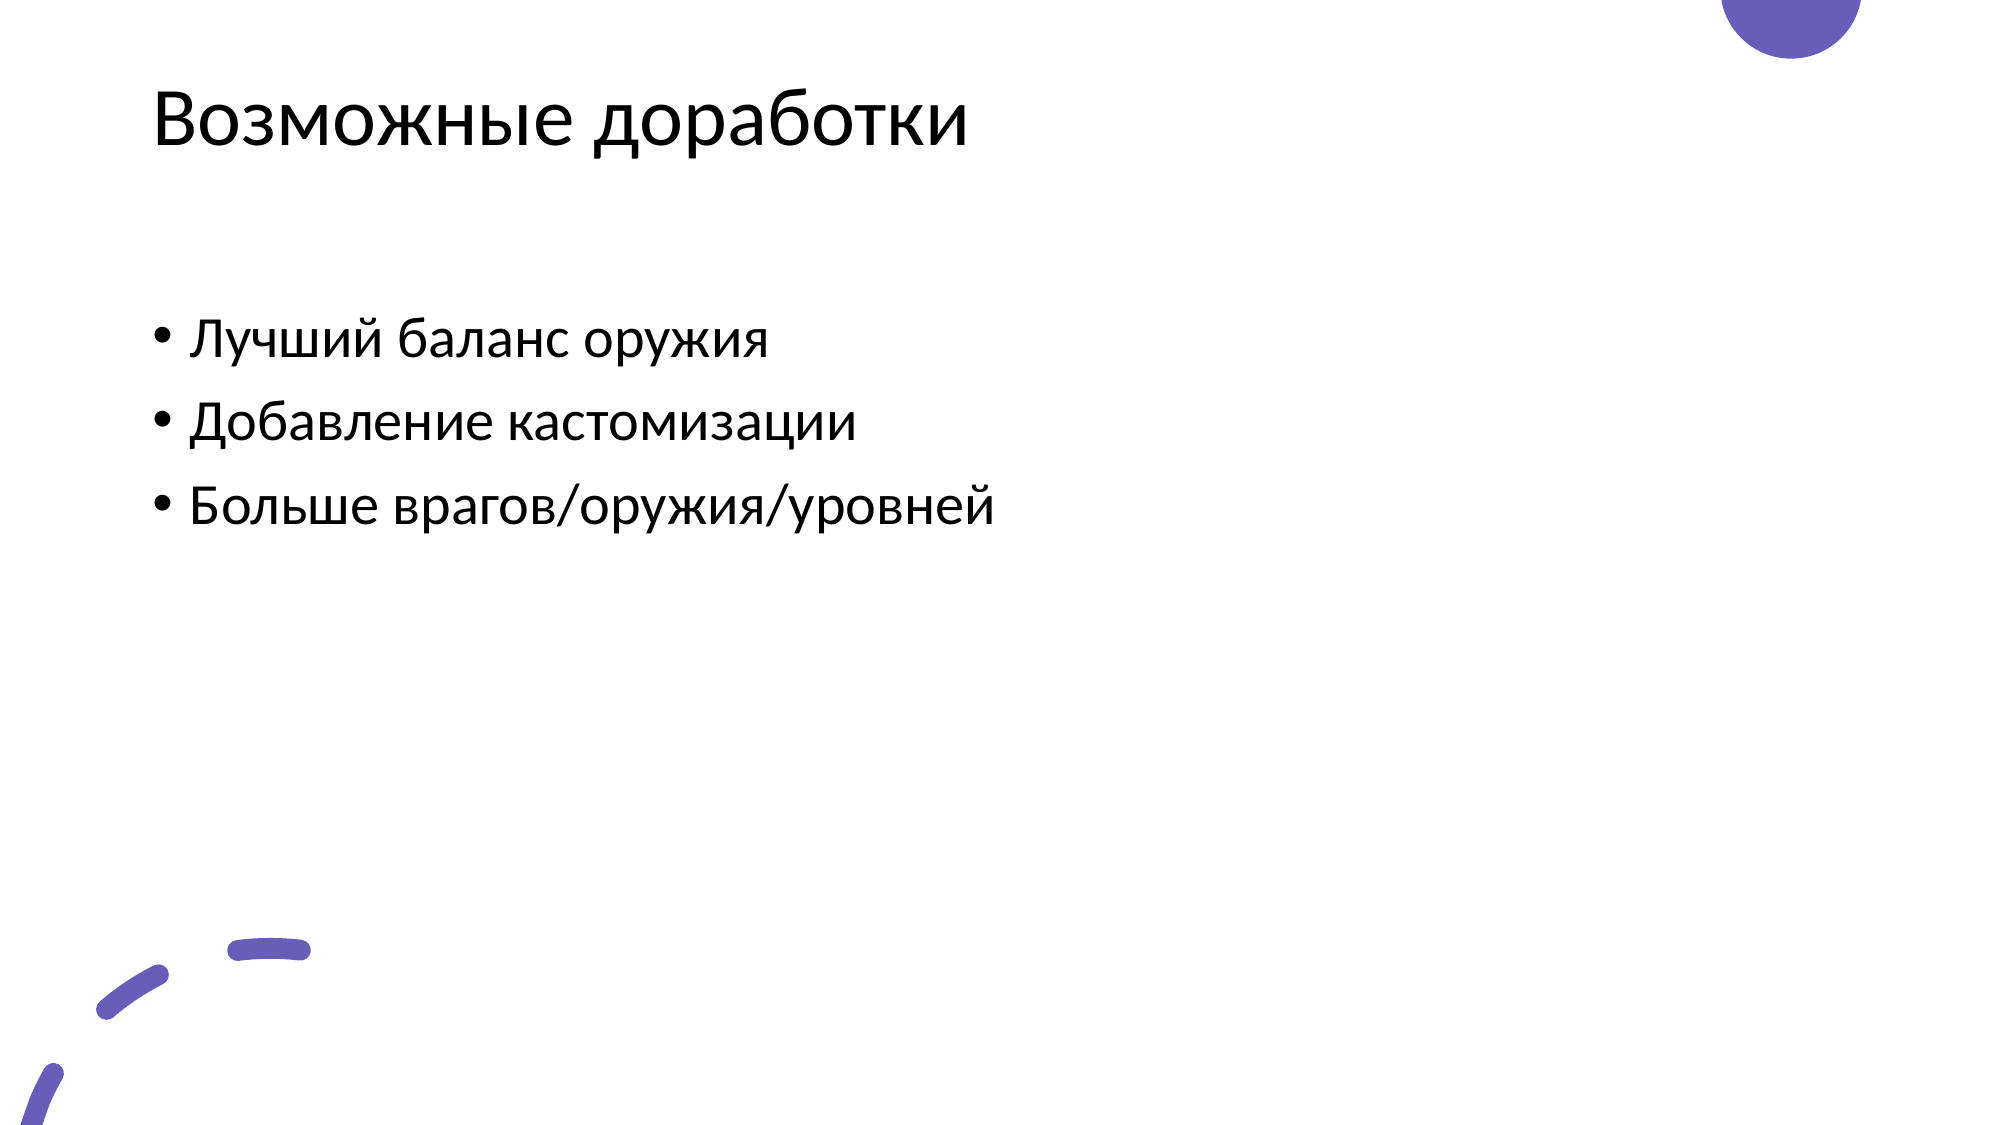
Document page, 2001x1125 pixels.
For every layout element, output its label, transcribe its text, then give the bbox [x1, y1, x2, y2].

list Лучший баланс оружия Добавление кастомизации Больше врагов/оружия/уровней [137, 299, 1863, 933]
title Возможные доработки [137, 59, 1863, 278]
